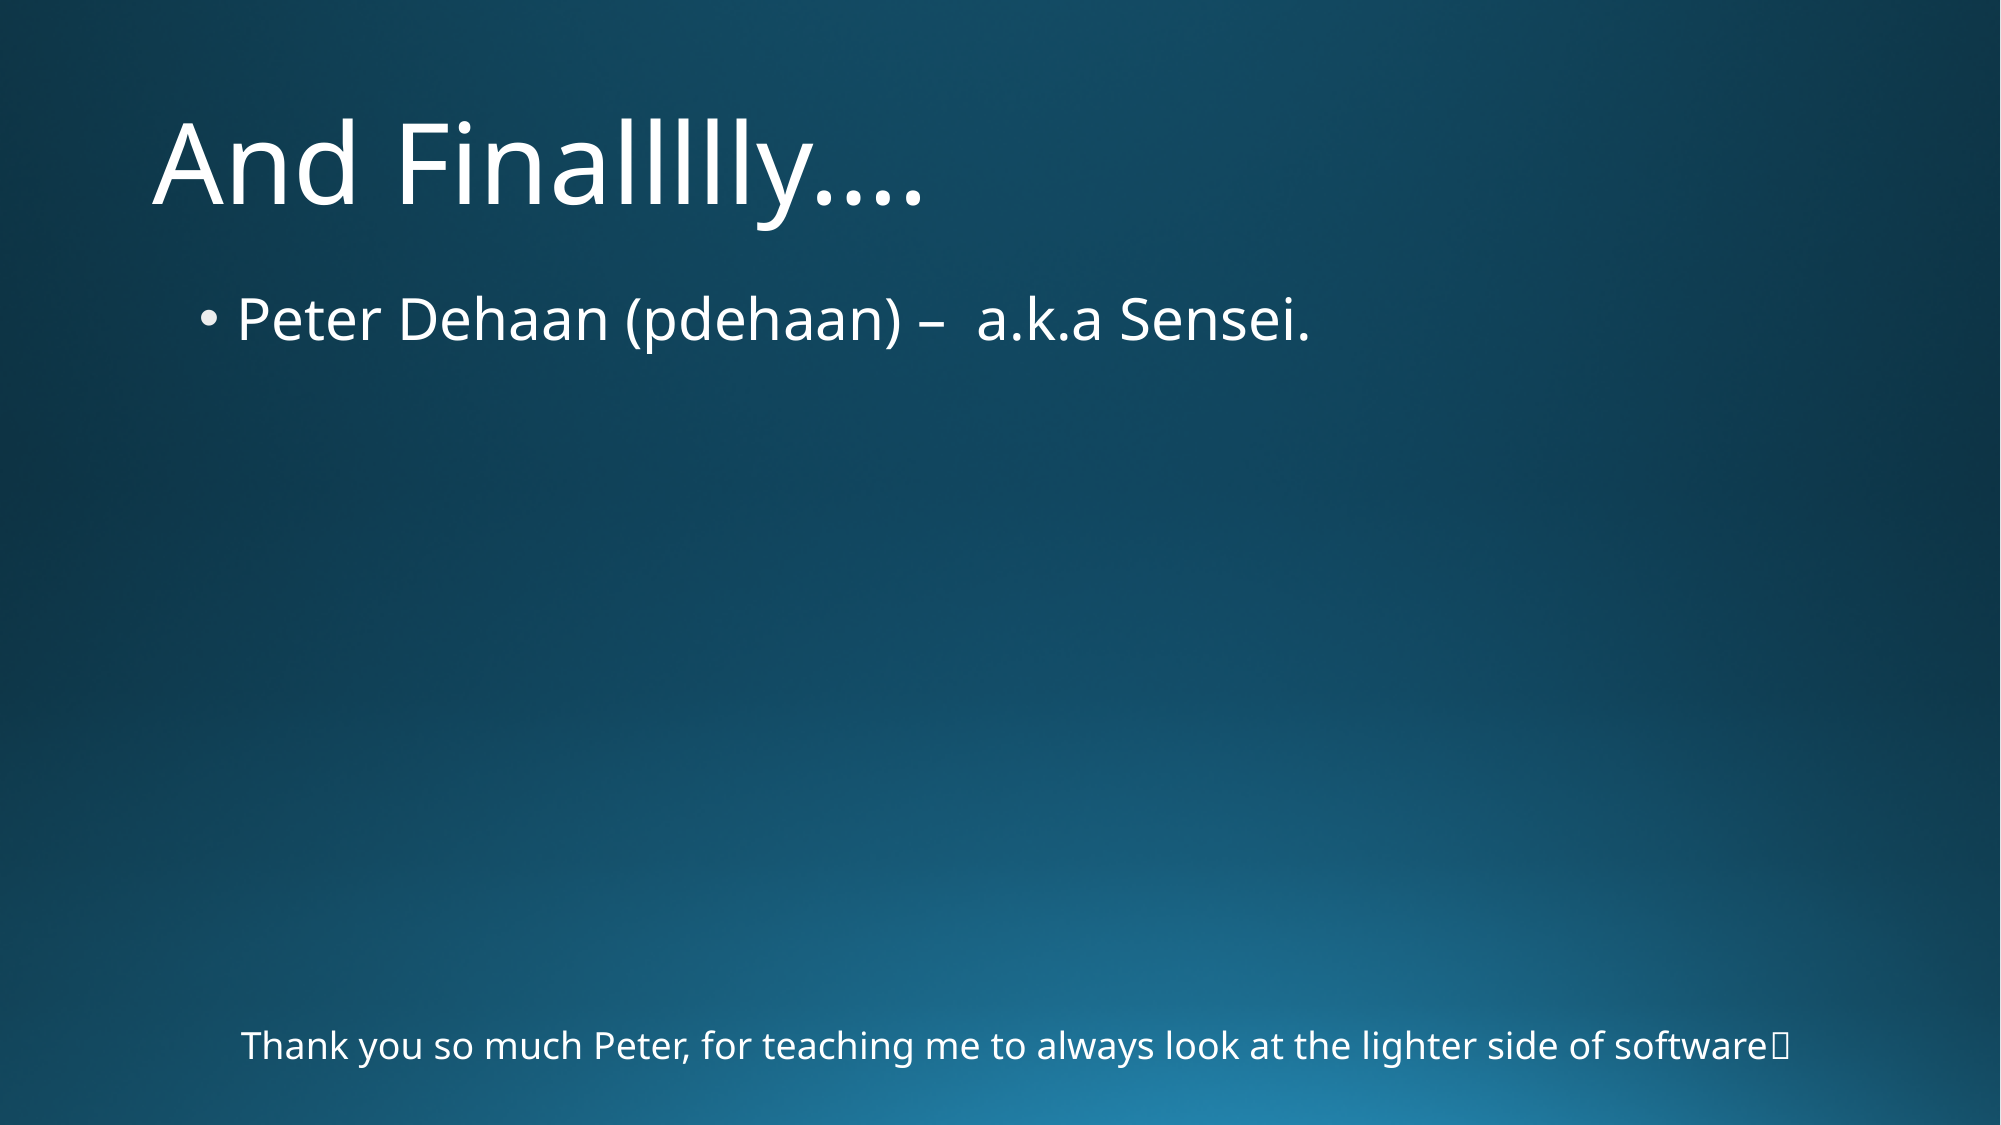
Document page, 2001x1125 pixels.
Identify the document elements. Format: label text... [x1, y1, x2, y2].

text_box Thank you so much Peter, for teaching me to always look at the lighter side of software [170, 1014, 1863, 1075]
title And Finallllly…. [137, 59, 1863, 278]
picture [0, 0, 2001, 1125]
list Peter Dehaan (pdehaan) – a.k.a Sensei. [183, 282, 1863, 518]
